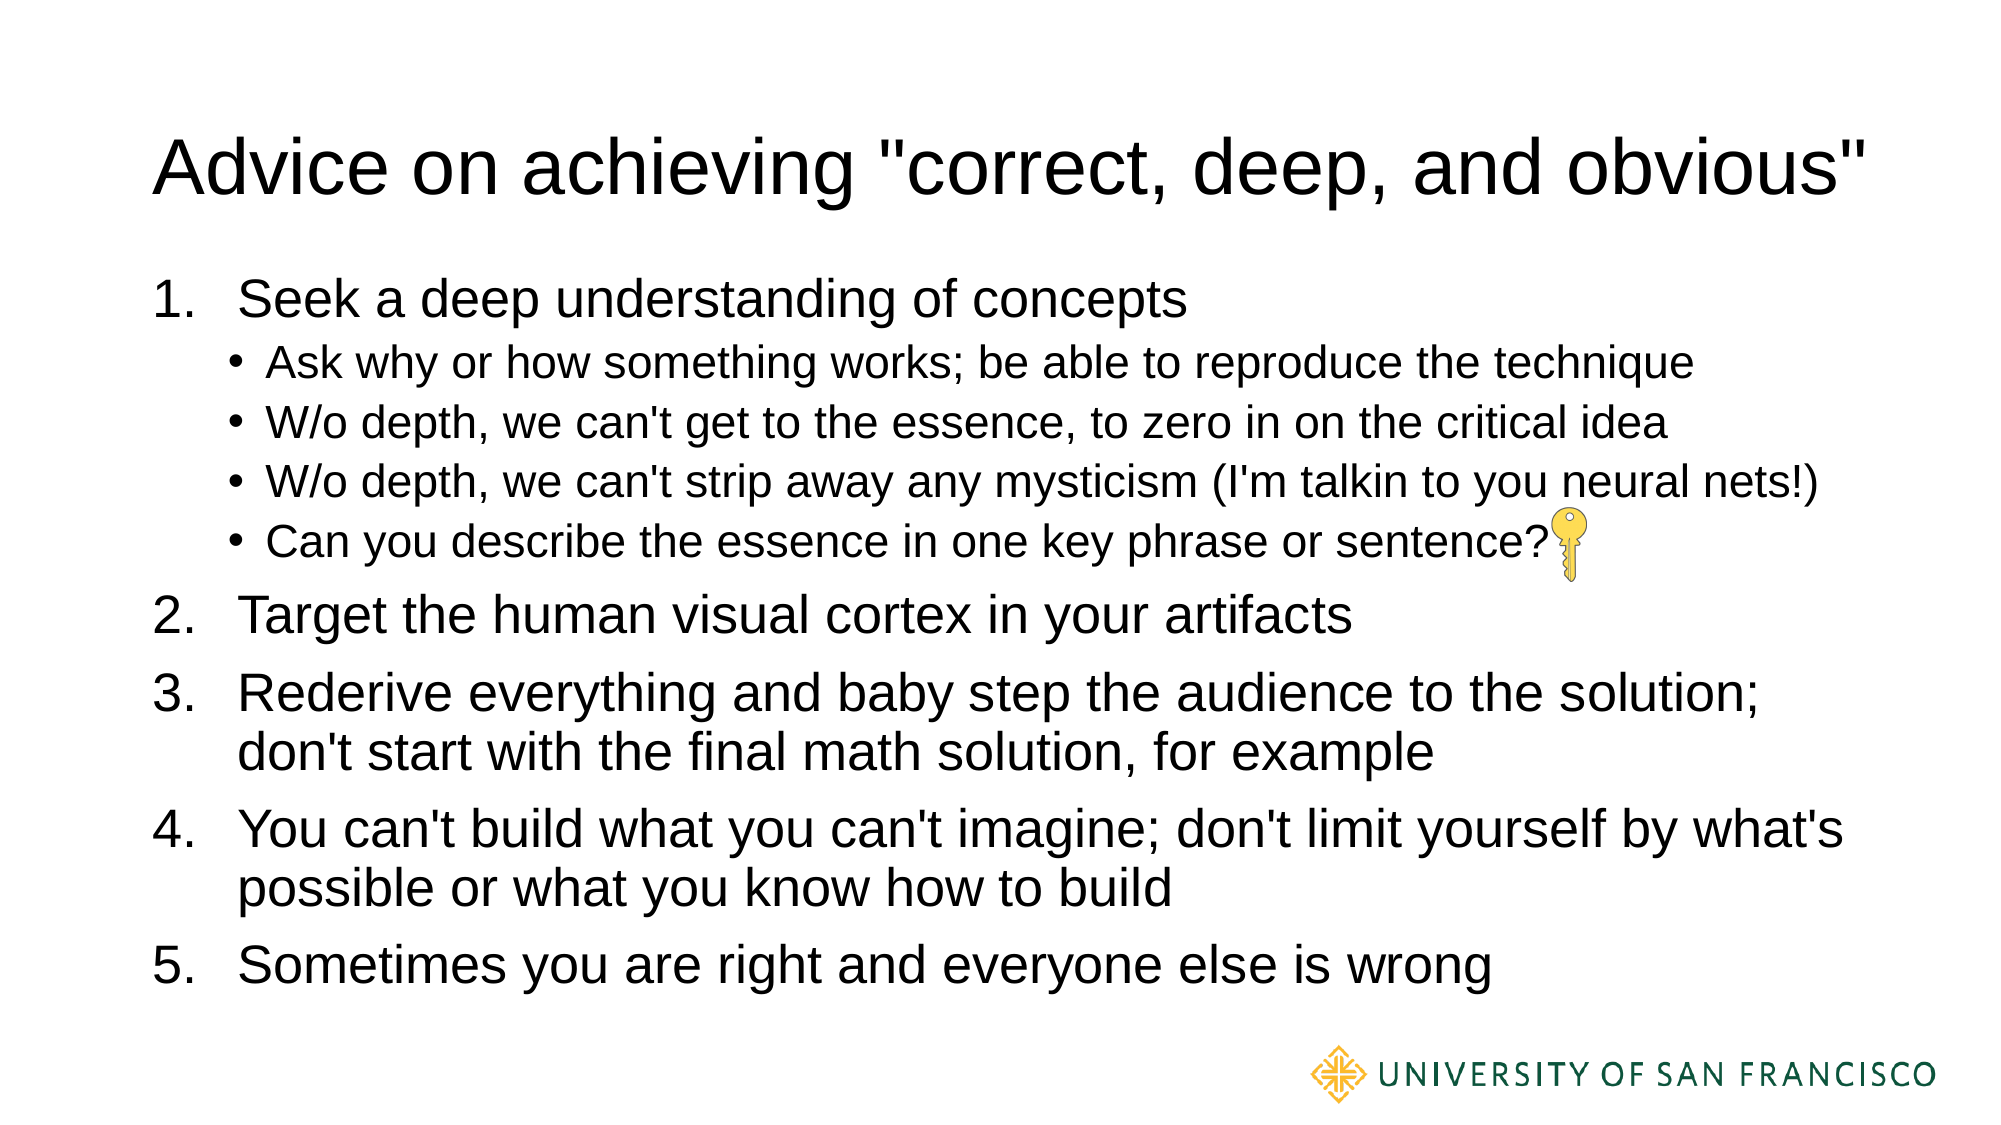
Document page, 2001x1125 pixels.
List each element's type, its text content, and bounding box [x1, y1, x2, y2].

title Advice on achieving "correct, deep, and obvious" [137, 59, 1894, 278]
list Seek a deep understanding of concepts Ask why or how something works; be able to reproduce the technique W/o depth, we can't get to the essence, to zero in on the critical idea W/o depth, we can't strip away any mysticism (I'm talkin to you neural nets!) Can you describe the essence in one key phrase or sentence? Target the human visual cortex in your artifacts Rederive everything and baby step the audience to the solution; don't start with the final math solution, for example You can't build what you can't imagine; don't limit yourself by what's possible or what you know how to build Sometimes you are right and everyone else is wrong [137, 262, 1863, 1014]
picture [1532, 508, 1606, 582]
